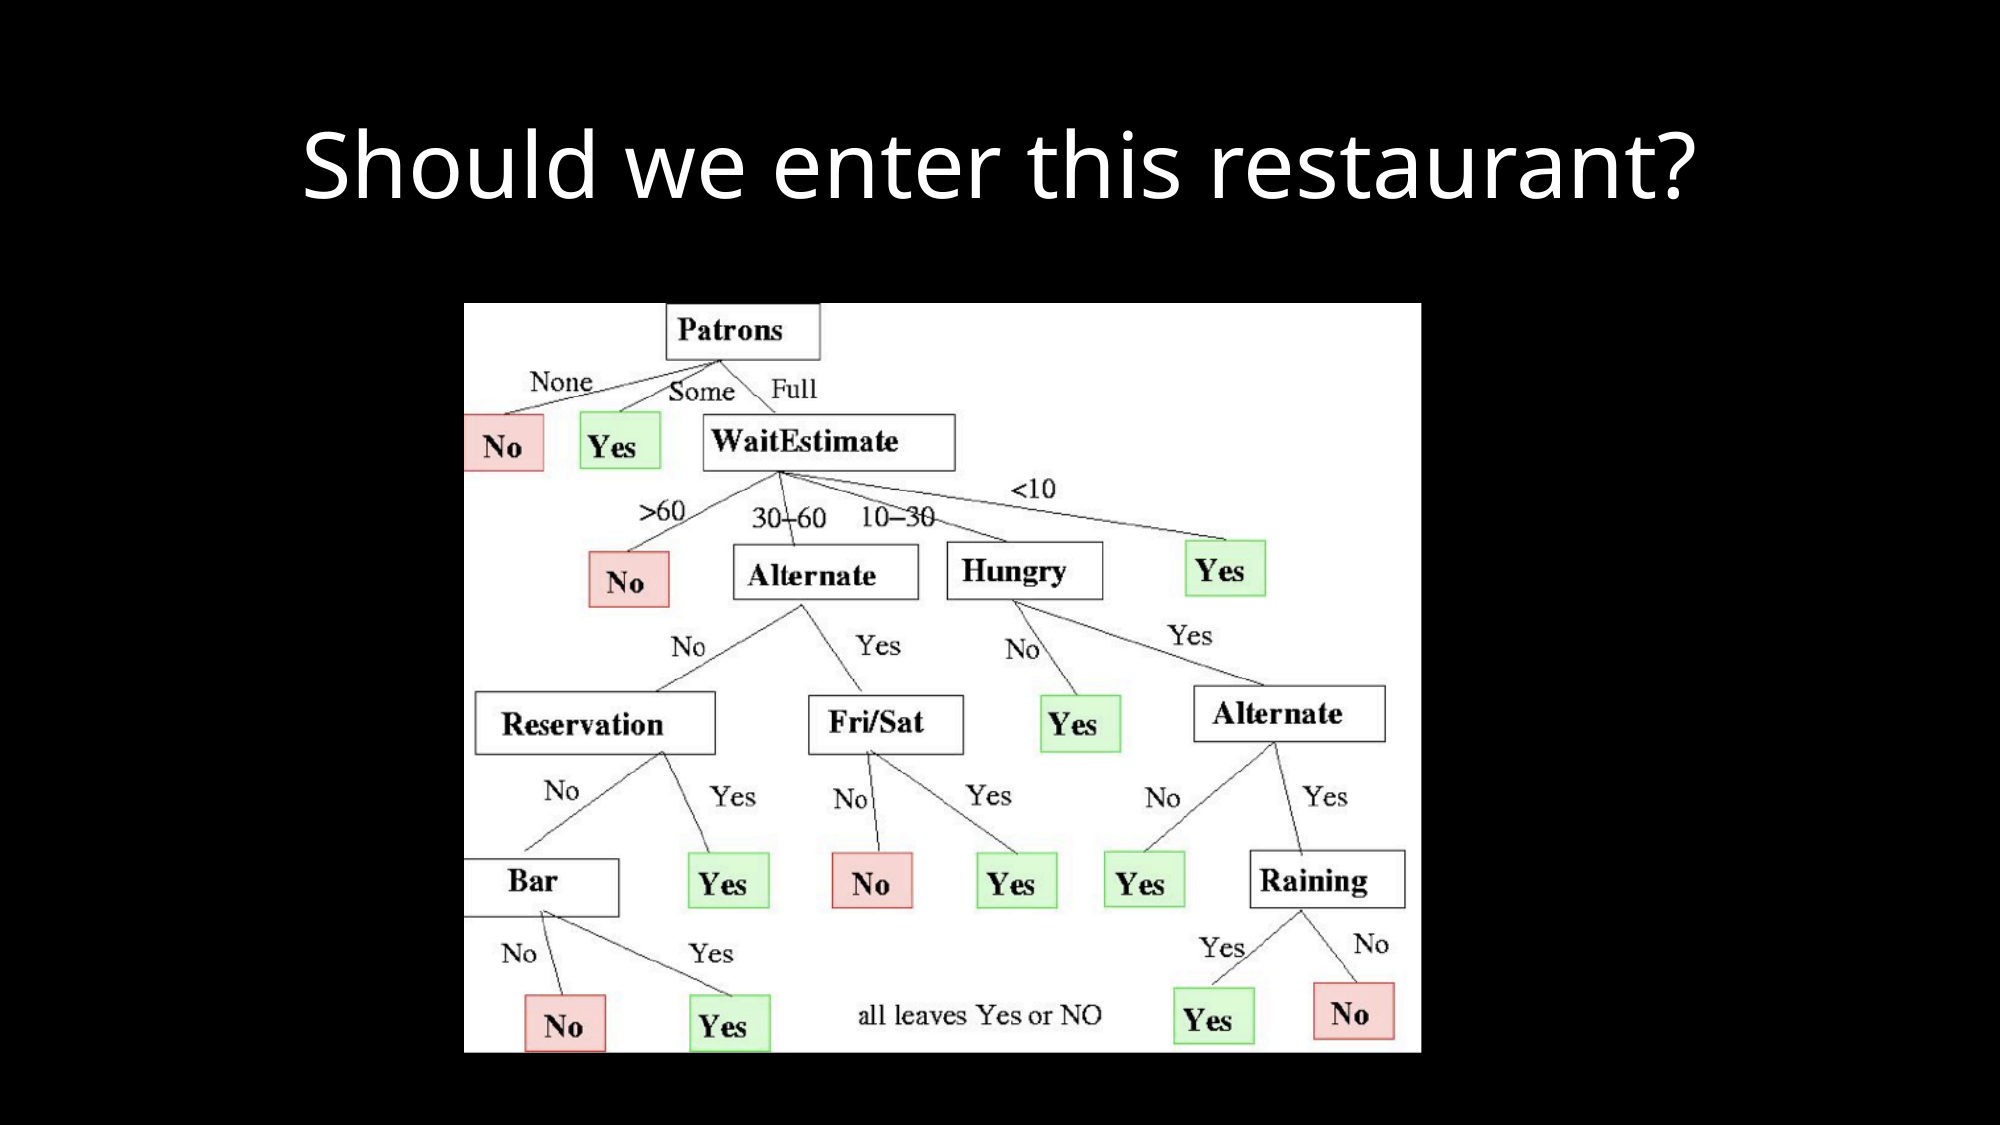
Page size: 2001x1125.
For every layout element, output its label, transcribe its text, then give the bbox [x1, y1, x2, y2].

picture [463, 302, 1422, 1053]
title Should we enter this restaurant? [137, 59, 1863, 278]
